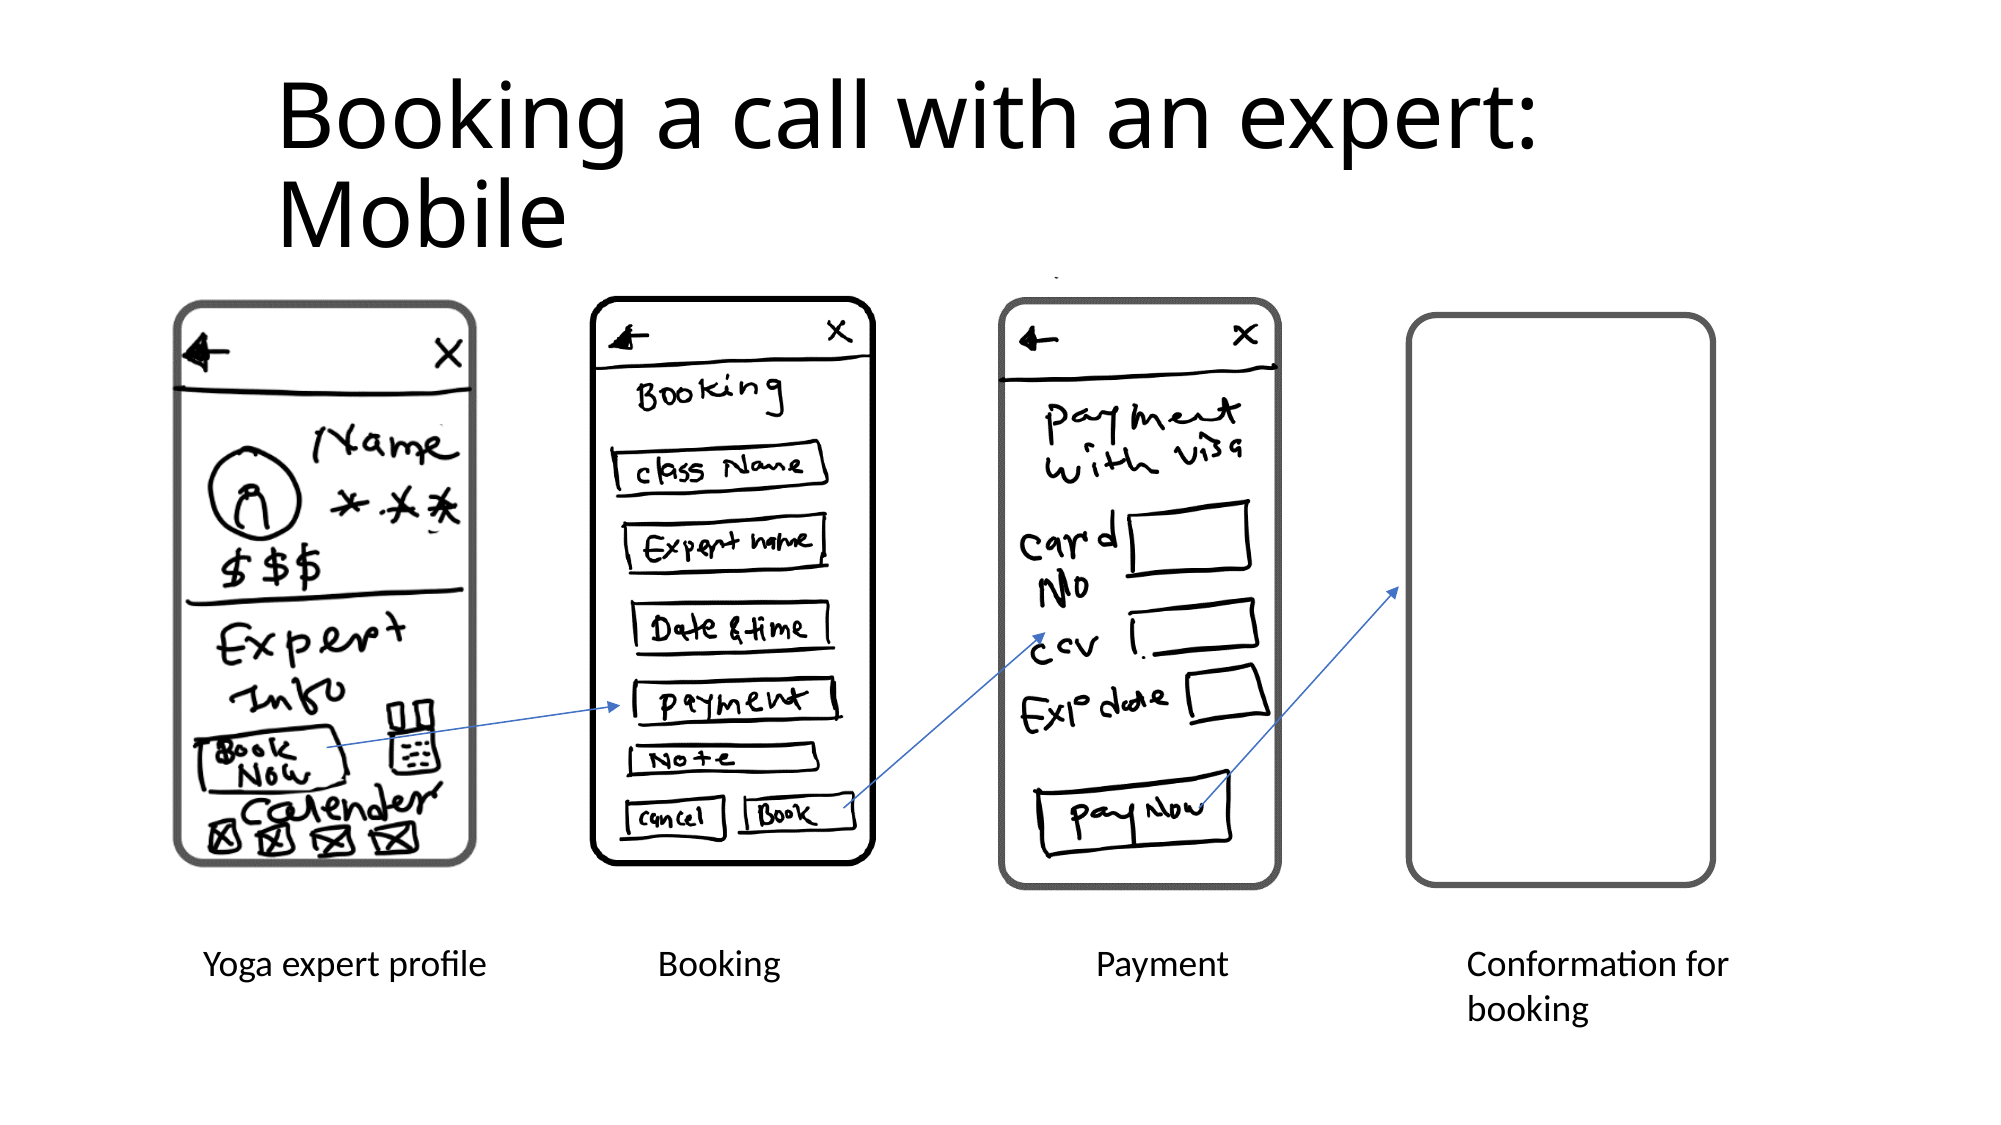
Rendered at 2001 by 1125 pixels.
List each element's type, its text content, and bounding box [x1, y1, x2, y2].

text_box Booking [643, 931, 808, 992]
picture [572, 277, 895, 879]
text_box Payment [1081, 931, 1246, 992]
text_box Yoga expert profile [188, 931, 510, 992]
picture [981, 269, 1296, 904]
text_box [1199, 586, 1399, 809]
text_box Conformation for booking [1452, 931, 1757, 1037]
picture [163, 290, 485, 883]
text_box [326, 705, 621, 748]
text_box [1407, 314, 1715, 887]
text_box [843, 632, 1046, 809]
title Booking a call with an expert: Mobile [260, 59, 1678, 278]
